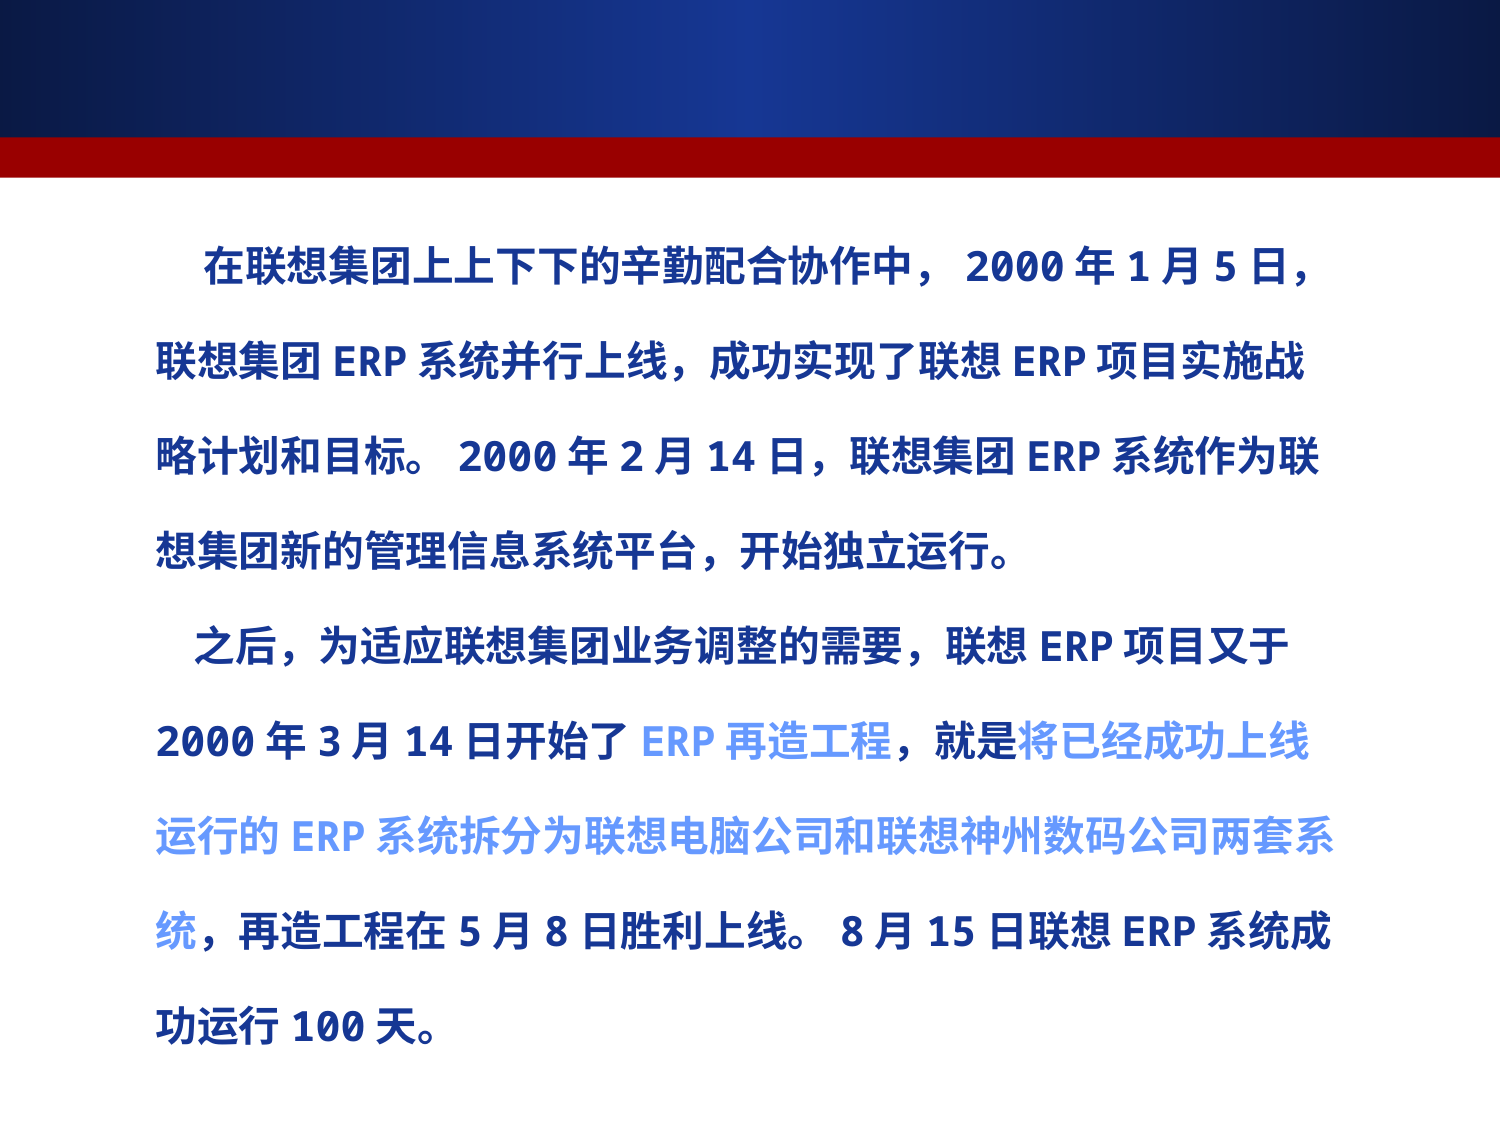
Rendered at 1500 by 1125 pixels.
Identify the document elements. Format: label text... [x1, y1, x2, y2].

text_box 在联想集团上上下下的辛勤配合协作中，2000年1月5日，联想集团ERP系统并行上线，成功实现了联想ERP项目实施战略计划和目标。2000年2月14日，联想集团ERP系统作为联想集团新的管理信息系统平台，开始独立运行。 之后，为适应联想集团业务调整的需要，联想ERP项目又于2000年3月14日开始了ERP再造工程，就是将已经成功上线运行的ERP系统拆分为联想电脑公司和联想神州数码公司两套系统，再造工程在5月8日胜利上线。8月15日联想ERP系统成功运行100天。 [140, 187, 1358, 1058]
